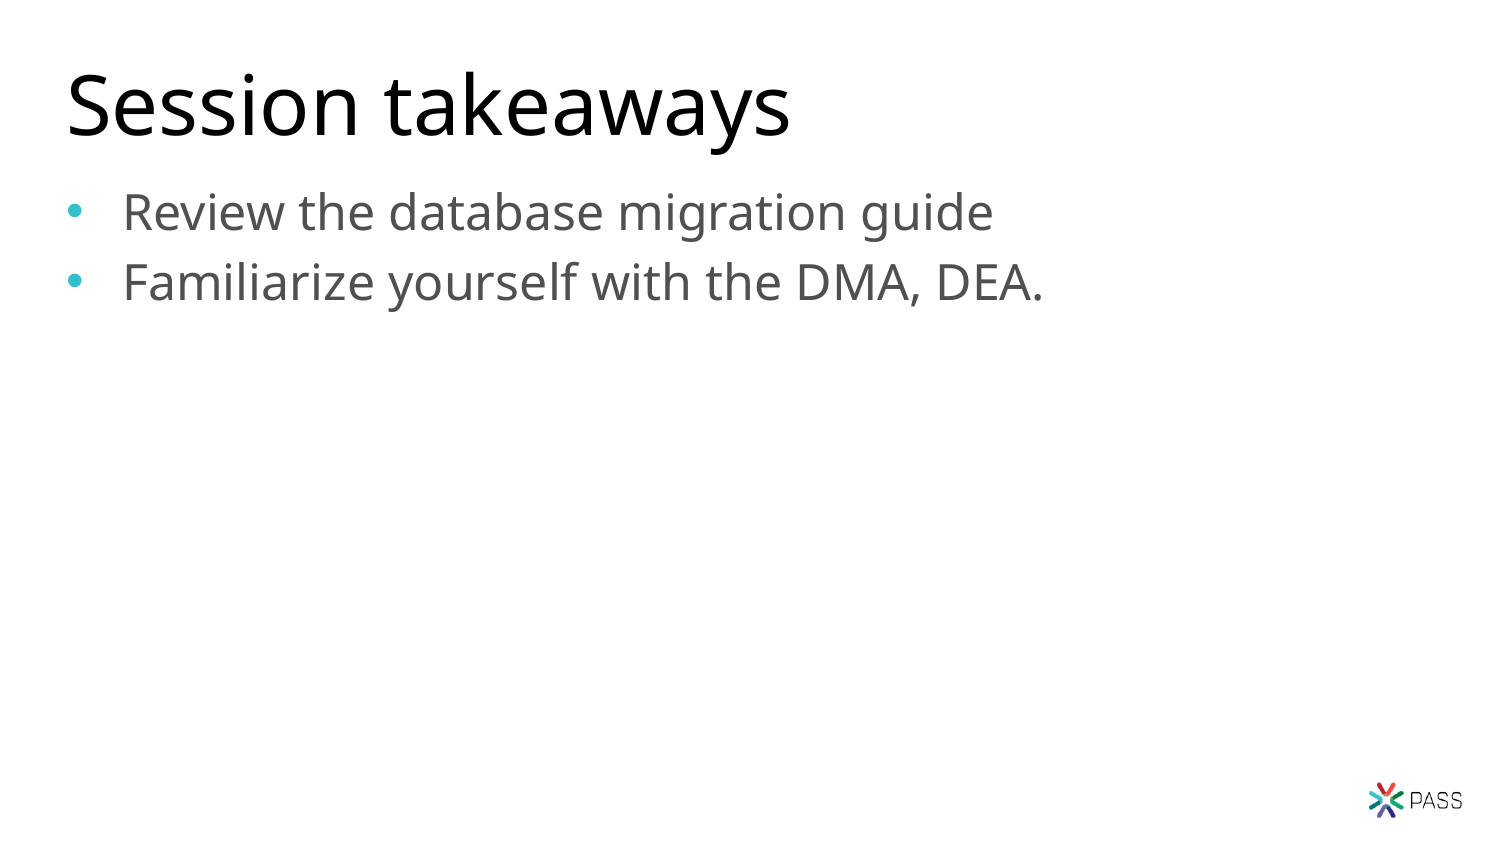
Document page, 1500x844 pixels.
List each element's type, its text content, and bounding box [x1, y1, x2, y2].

text_box Session takeaways [51, 71, 1443, 172]
text_box Review the database migration guide Familiarize yourself with the DMA, DEA. [51, 172, 1443, 781]
picture [1367, 780, 1463, 820]
